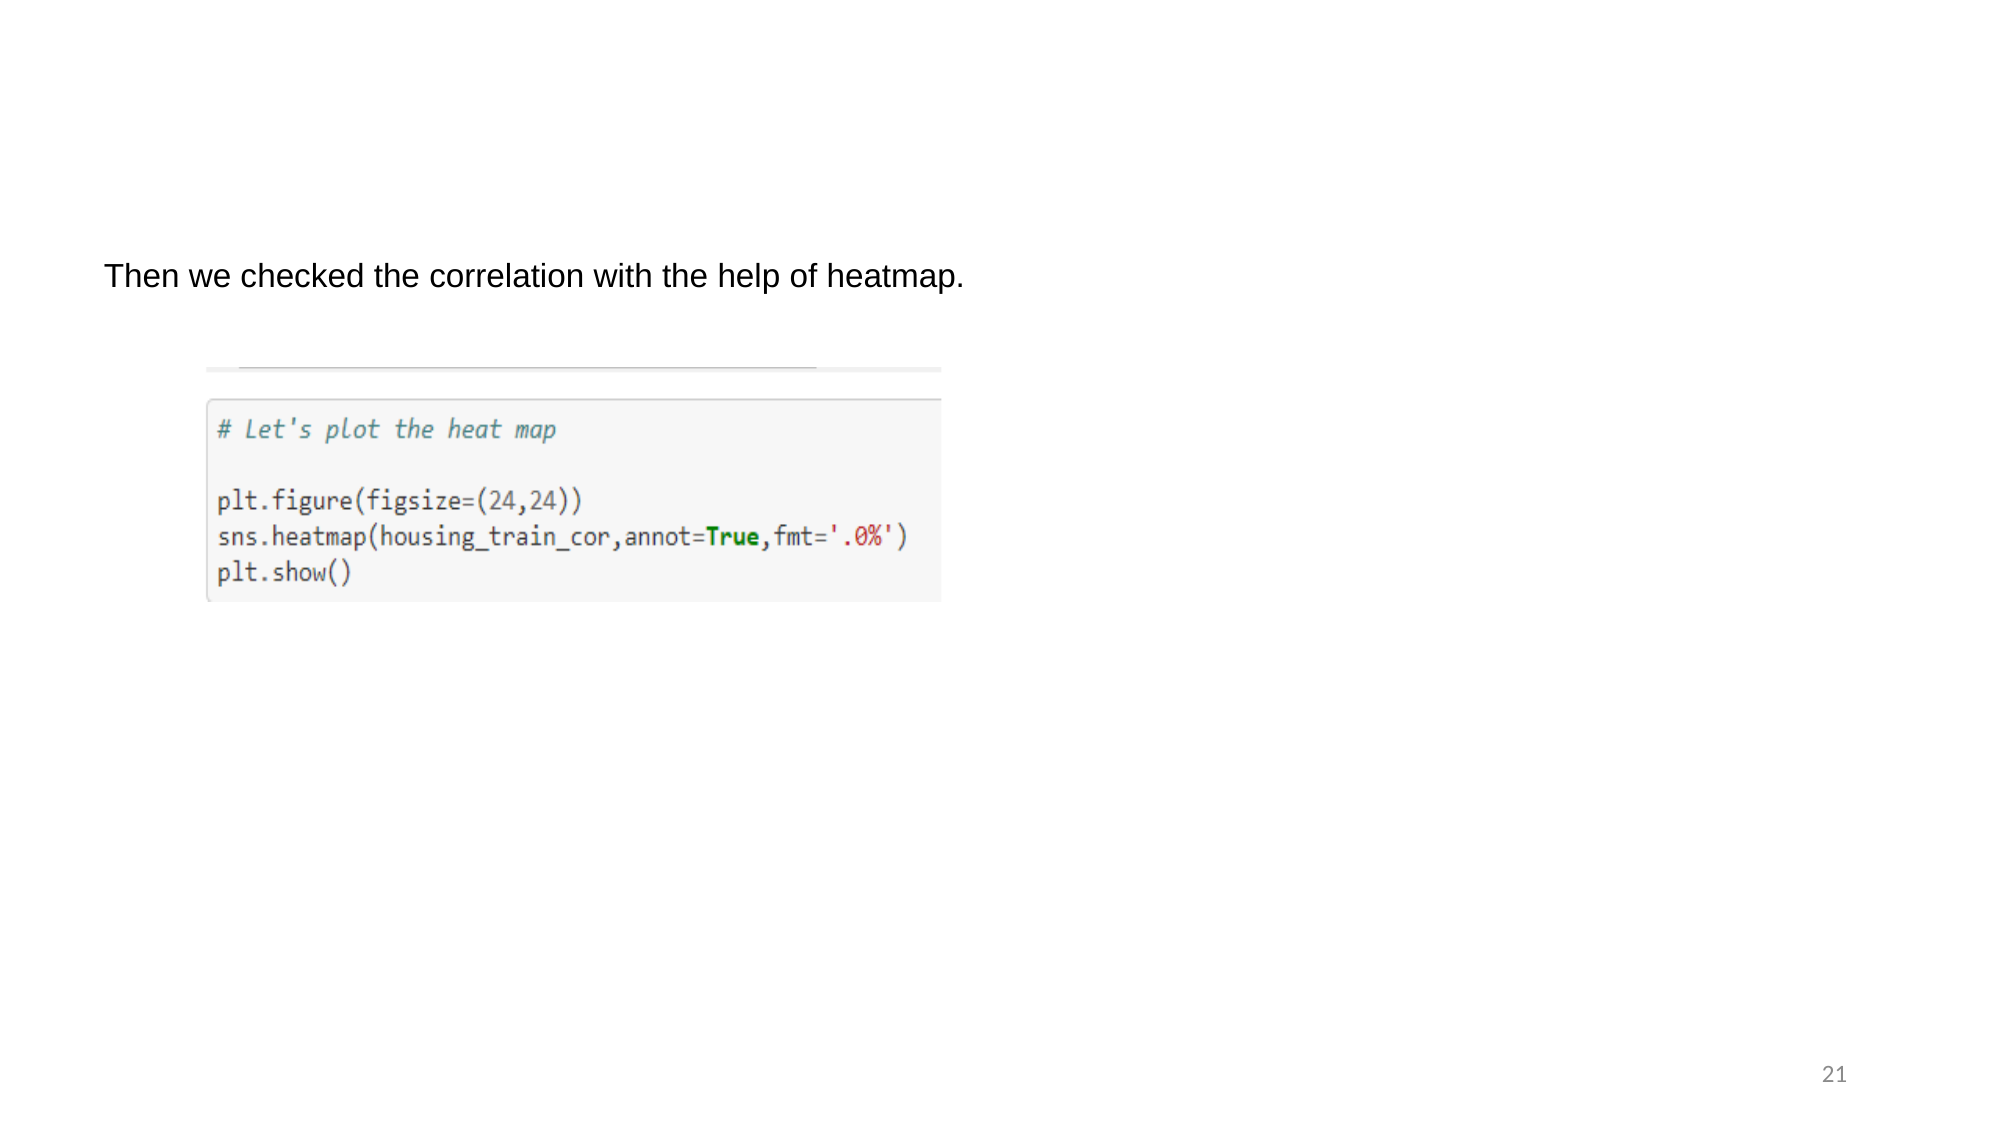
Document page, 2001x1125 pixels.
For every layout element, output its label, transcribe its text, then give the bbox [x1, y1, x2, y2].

slide_number 21 [1412, 1042, 1863, 1103]
picture [193, 367, 942, 602]
text_box Then we checked the correlation with the help of heatmap. [89, 246, 1695, 302]
